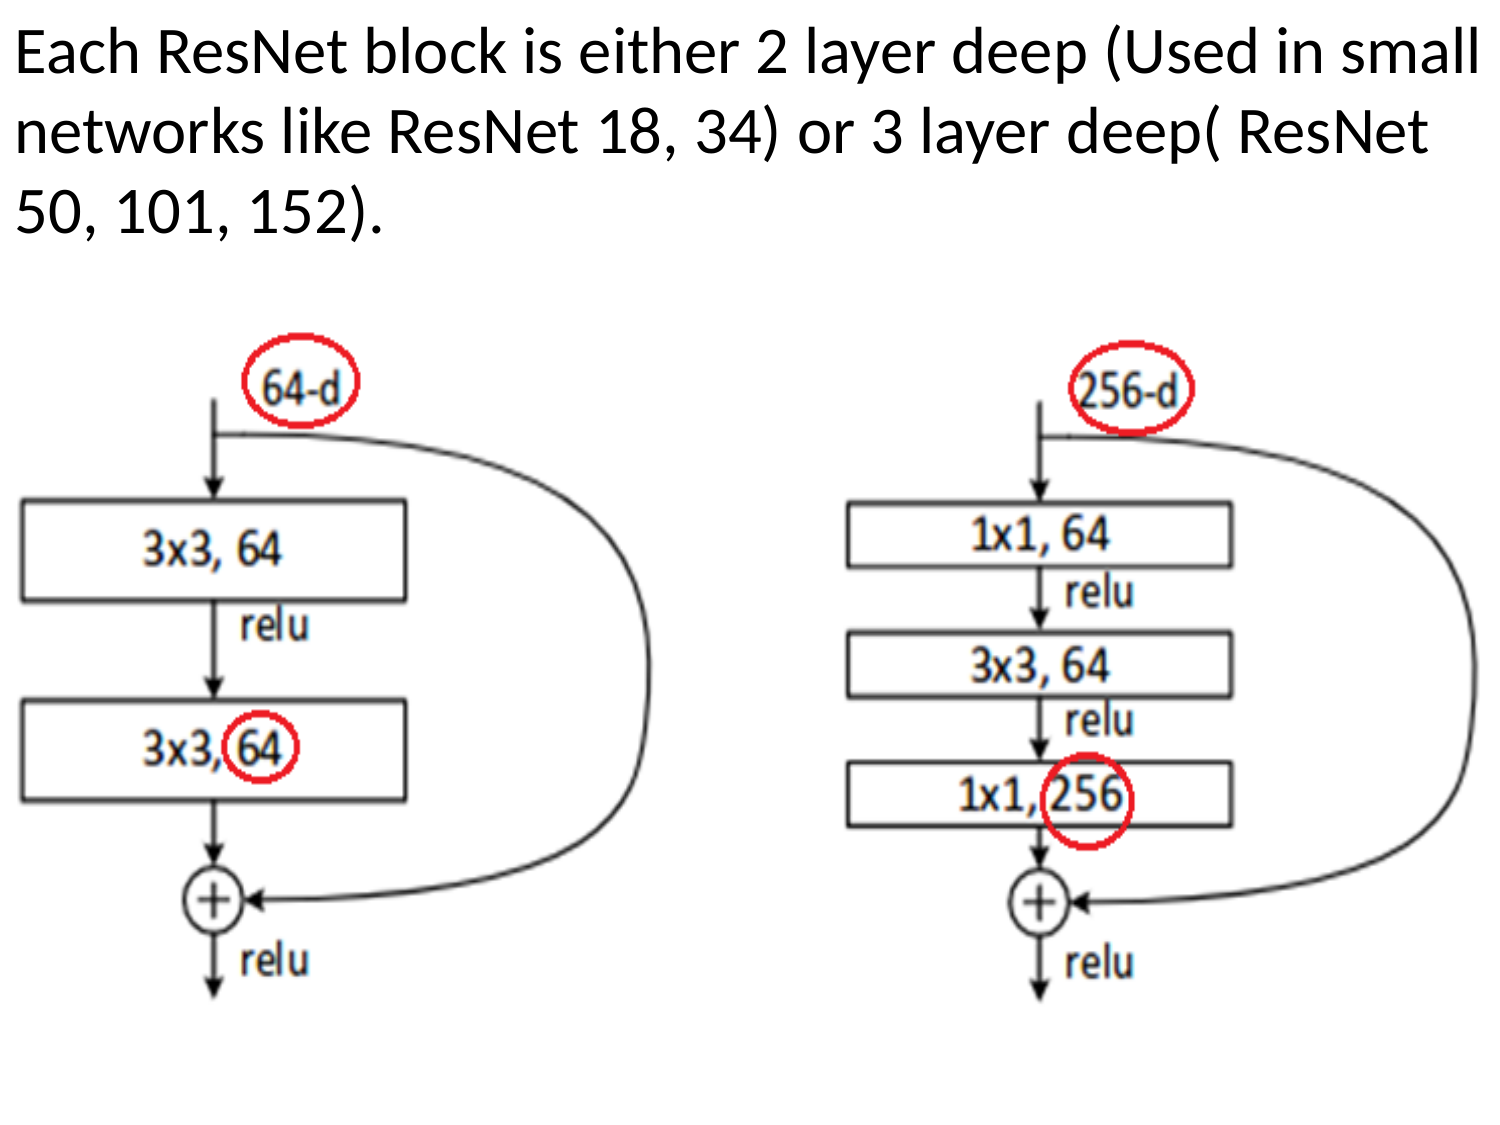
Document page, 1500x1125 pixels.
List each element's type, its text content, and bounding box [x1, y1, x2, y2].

picture [0, 299, 1500, 1088]
text_box Each ResNet block is either 2 layer deep (Used in small networks like ResNet 18, 34) or 3 layer deep( ResNet 50, 101, 152). [0, 0, 1500, 255]
